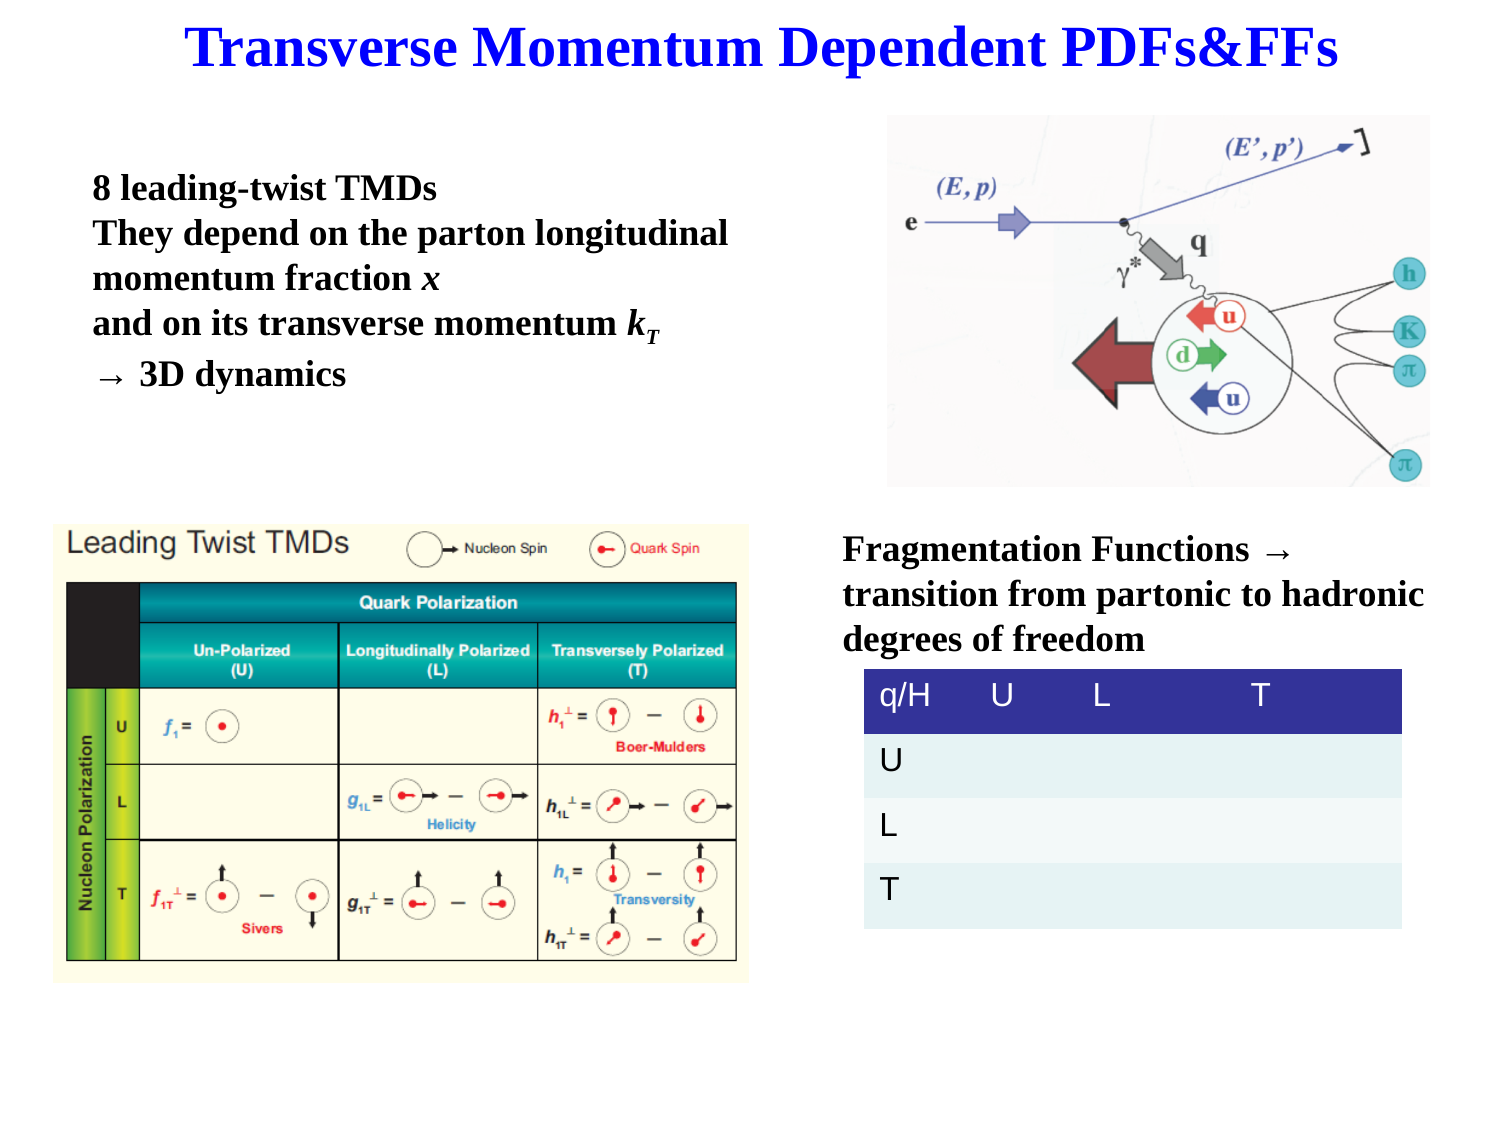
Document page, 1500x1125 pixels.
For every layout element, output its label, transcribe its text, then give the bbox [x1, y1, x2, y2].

picture [886, 115, 1432, 487]
text_box Transverse Momentum Dependent PDFs&FFs [169, 0, 1355, 86]
text_box Fragmentation Functions → transition from partonic to hadronic degrees of freedom [827, 516, 1452, 667]
picture [52, 524, 749, 983]
text_box 8 leading-twist TMDs They depend on the parton longitudinal momentum fraction x and on its transverse momentum kT → 3D dynamics [77, 155, 784, 401]
